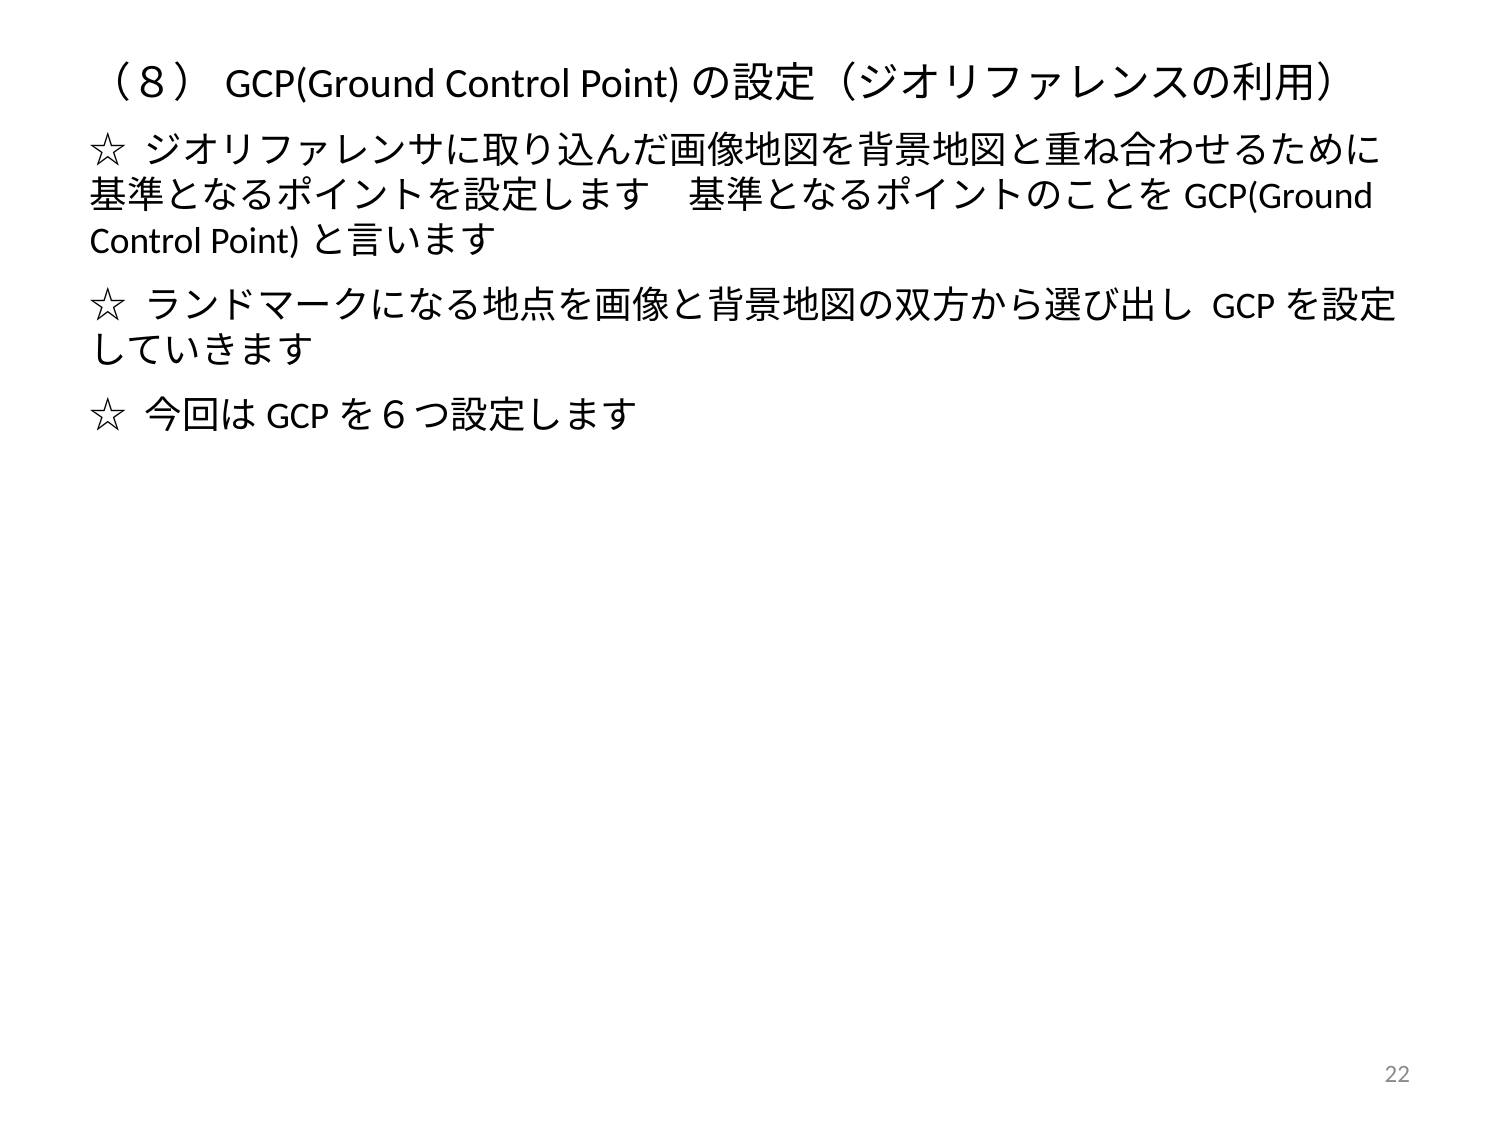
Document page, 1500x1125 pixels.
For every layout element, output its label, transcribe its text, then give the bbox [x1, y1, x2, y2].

text_box （８）GCP(Ground Control Point)の設定（ジオリファレンスの利用） ☆ ジオリファレンサに取り込んだ画像地図を背景地図と重ね合わせるために基準となるポイントを設定します 基準となるポイントのことをGCP(Ground Control Point)と言います ☆ ランドマークになる地点を画像と背景地図の双方から選び出し GCPを設定していきます ☆ 今回はGCPを６つ設定します [74, 48, 1425, 444]
slide_number 22 [1074, 1042, 1425, 1103]
